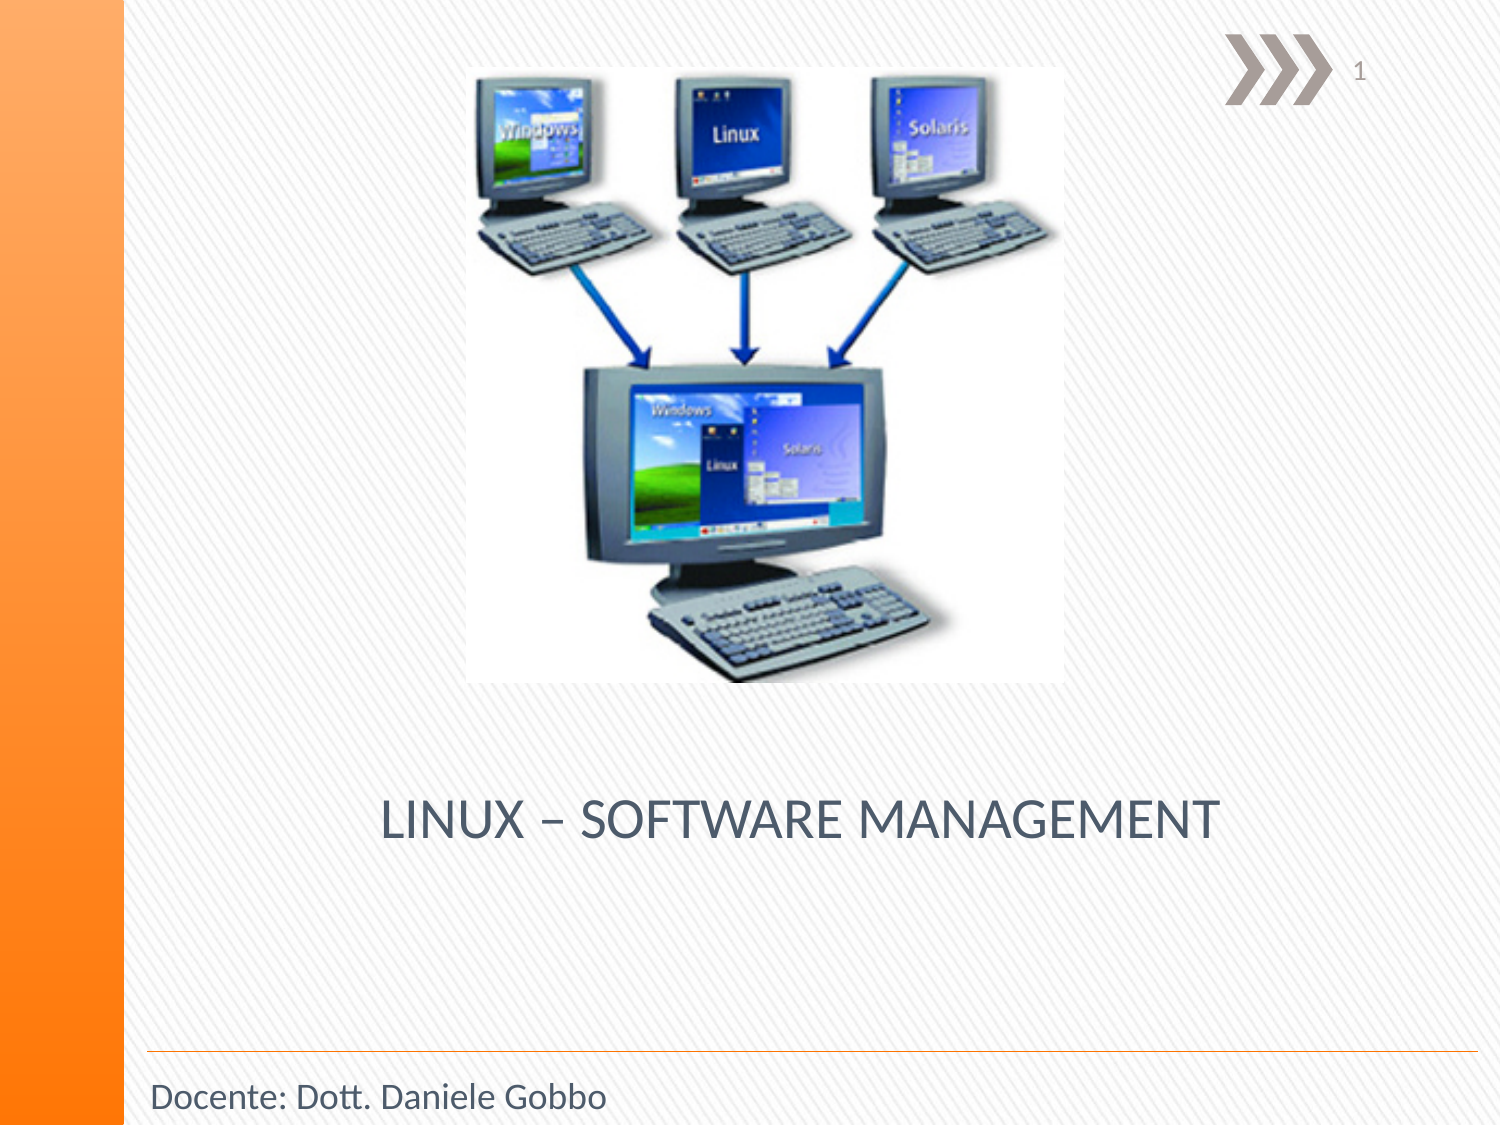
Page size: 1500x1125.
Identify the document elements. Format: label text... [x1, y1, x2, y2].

picture [123, 0, 1500, 1125]
text_box Docente: Dott. Daniele Gobbo Modulo 3 [135, 1064, 1467, 1125]
slide_number 1 [1337, 38, 1466, 99]
text_box [0, 281, 123, 285]
text_box LINUX – SOFTWARE MANAGEMENT [0, 771, 1484, 858]
